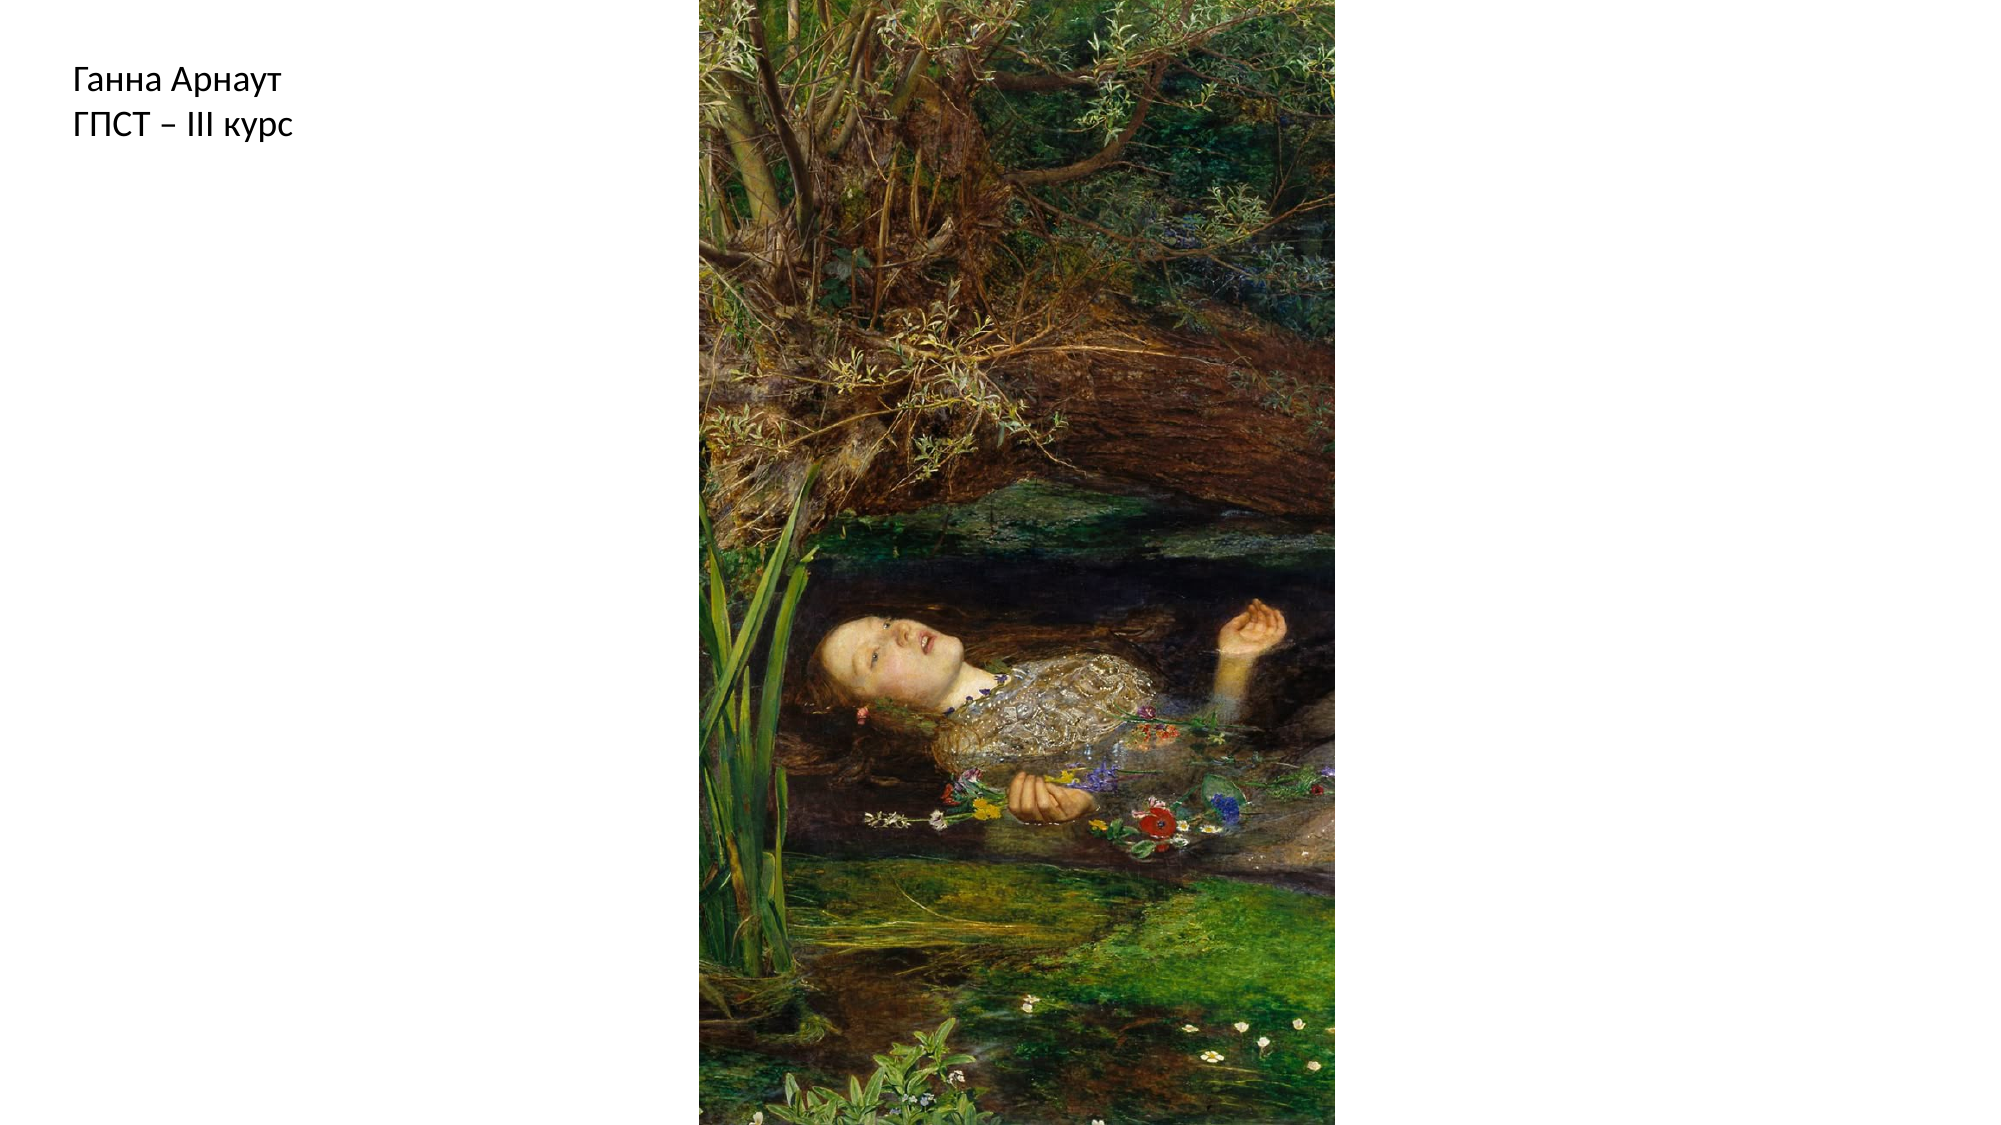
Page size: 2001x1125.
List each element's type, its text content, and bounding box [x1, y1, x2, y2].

text_box Ганна Арнаут ГПСТ – III курс [58, 46, 540, 152]
picture [699, 0, 1335, 1125]
